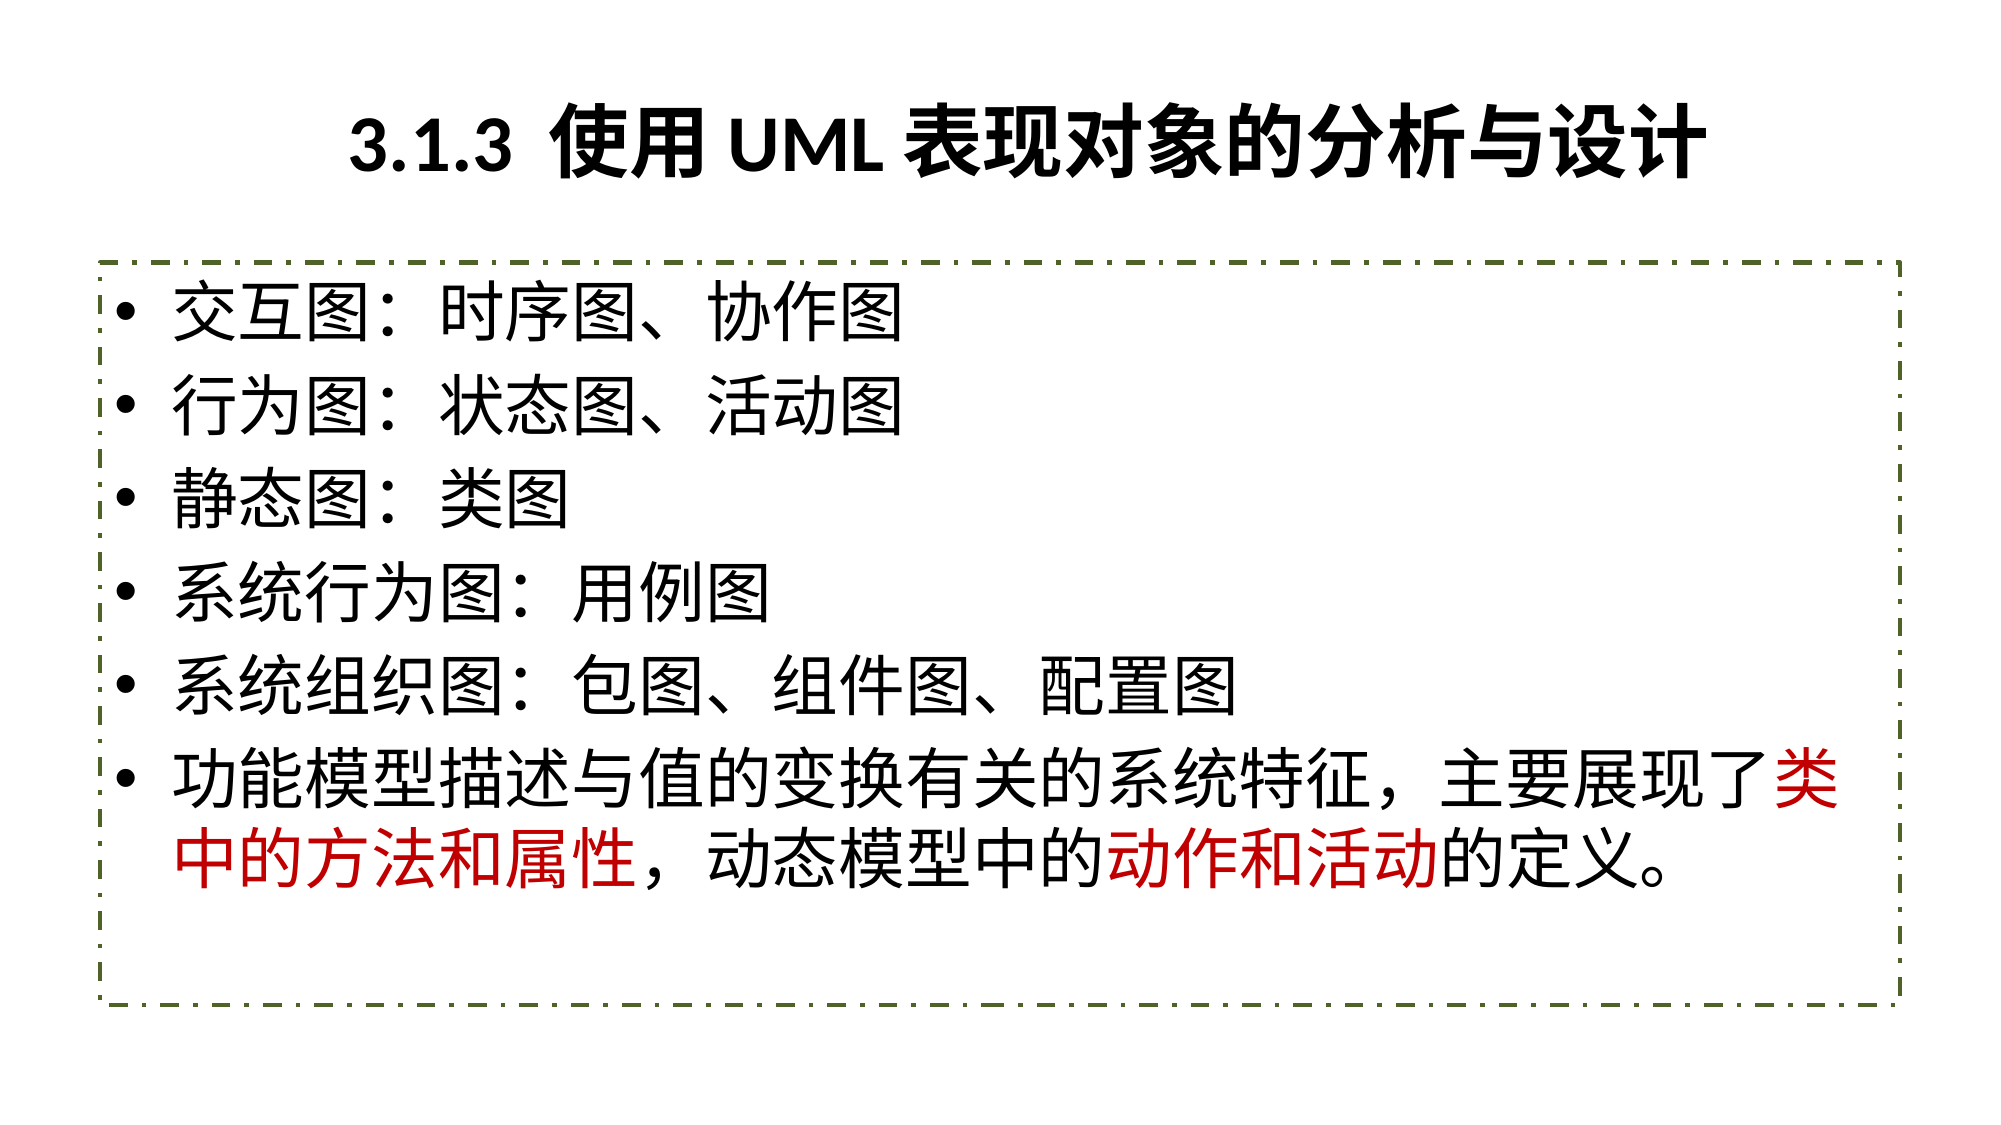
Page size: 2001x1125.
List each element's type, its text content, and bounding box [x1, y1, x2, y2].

list 交互图：时序图、协作图 行为图：状态图、活动图 静态图：类图 系统行为图：用例图 系统组织图：包图、组件图、配置图 功能模型描述与值的变换有关的系统特征，主要展现了类中的方法和属性，动态模型中的动作和活动的定义。 [99, 262, 1900, 1005]
title 3.1.3 使用UML表现对象的分析与设计 [324, 45, 1733, 233]
